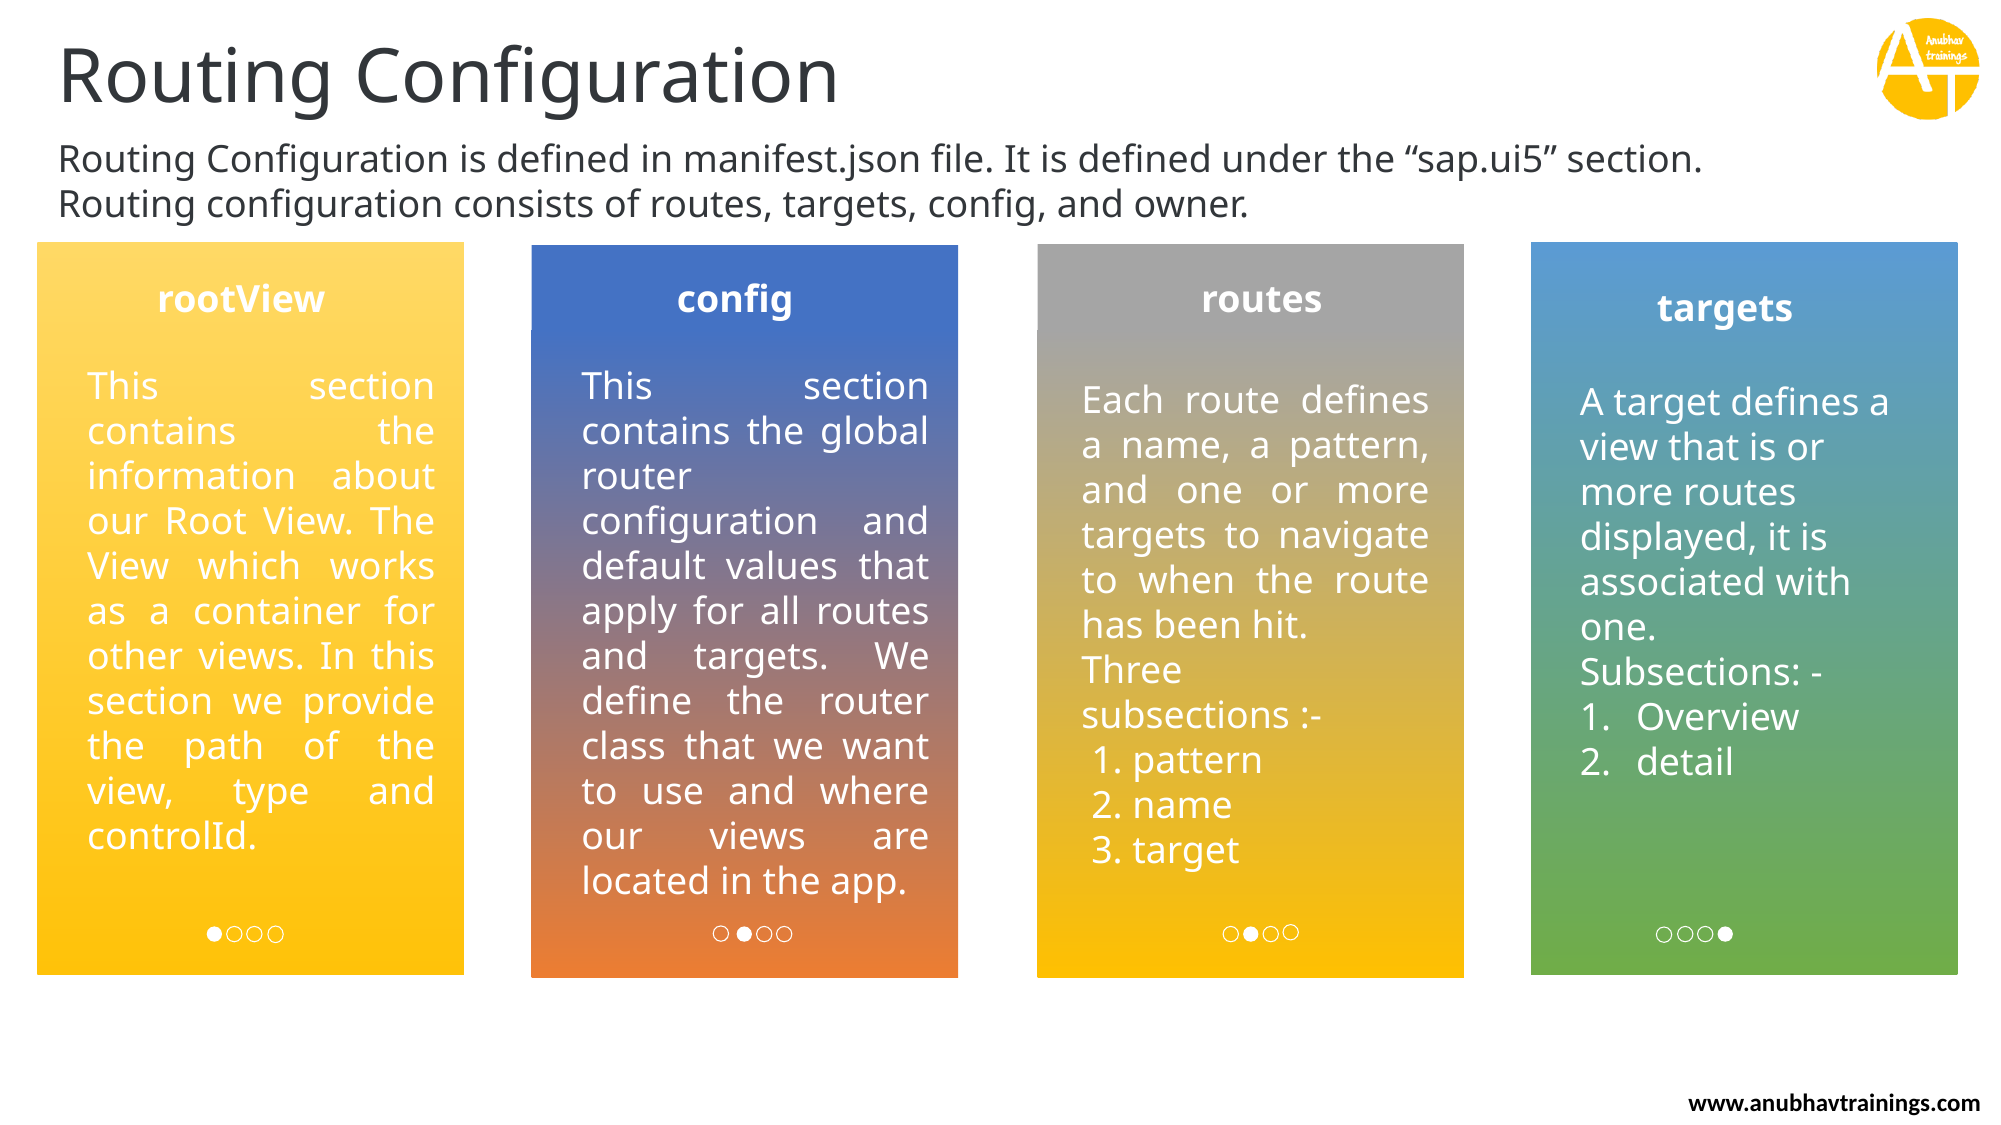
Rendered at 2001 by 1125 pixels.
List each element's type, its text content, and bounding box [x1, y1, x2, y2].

text_box rootView [52, 267, 431, 327]
text_box [755, 925, 773, 943]
text_box [37, 242, 464, 975]
text_box Each route defines a name, a pattern, and one or more targets to navigate to when the route has been hit. Three subsections :- 1. pattern 2. name 3. target [1066, 368, 1445, 879]
text_box [1281, 923, 1300, 941]
text_box [1262, 925, 1280, 943]
text_box Routing Configuration is defined in manifest.json file. It is defined under the “sap.ui5” section. Routing configuration consists of routes, targets, config, and owner. [42, 127, 1874, 233]
text_box [735, 925, 754, 943]
text_box [1037, 244, 1465, 978]
text_box [245, 925, 264, 943]
text_box [712, 924, 730, 943]
footer www.anubhavtrainings.com [1669, 1089, 2000, 1114]
text_box [531, 244, 959, 978]
text_box Routing Configuration [42, 30, 1319, 127]
text_box [775, 925, 793, 943]
text_box [1242, 925, 1260, 943]
text_box routes [1072, 267, 1451, 327]
text_box [266, 924, 285, 944]
text_box [205, 925, 224, 943]
text_box config [546, 267, 925, 327]
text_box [1530, 242, 1958, 975]
text_box [225, 925, 244, 943]
text_box [1222, 925, 1240, 943]
text_box This section contains the global router configuration and default values that apply for all routes and targets. We define the router class that we want to use and where our views are located in the app. [566, 354, 945, 910]
text_box This section contains the information about our Root View. The View which works as a container for other views. In this section we provide the path of the view, type and controlId. [72, 354, 451, 865]
picture [1866, 11, 1985, 128]
